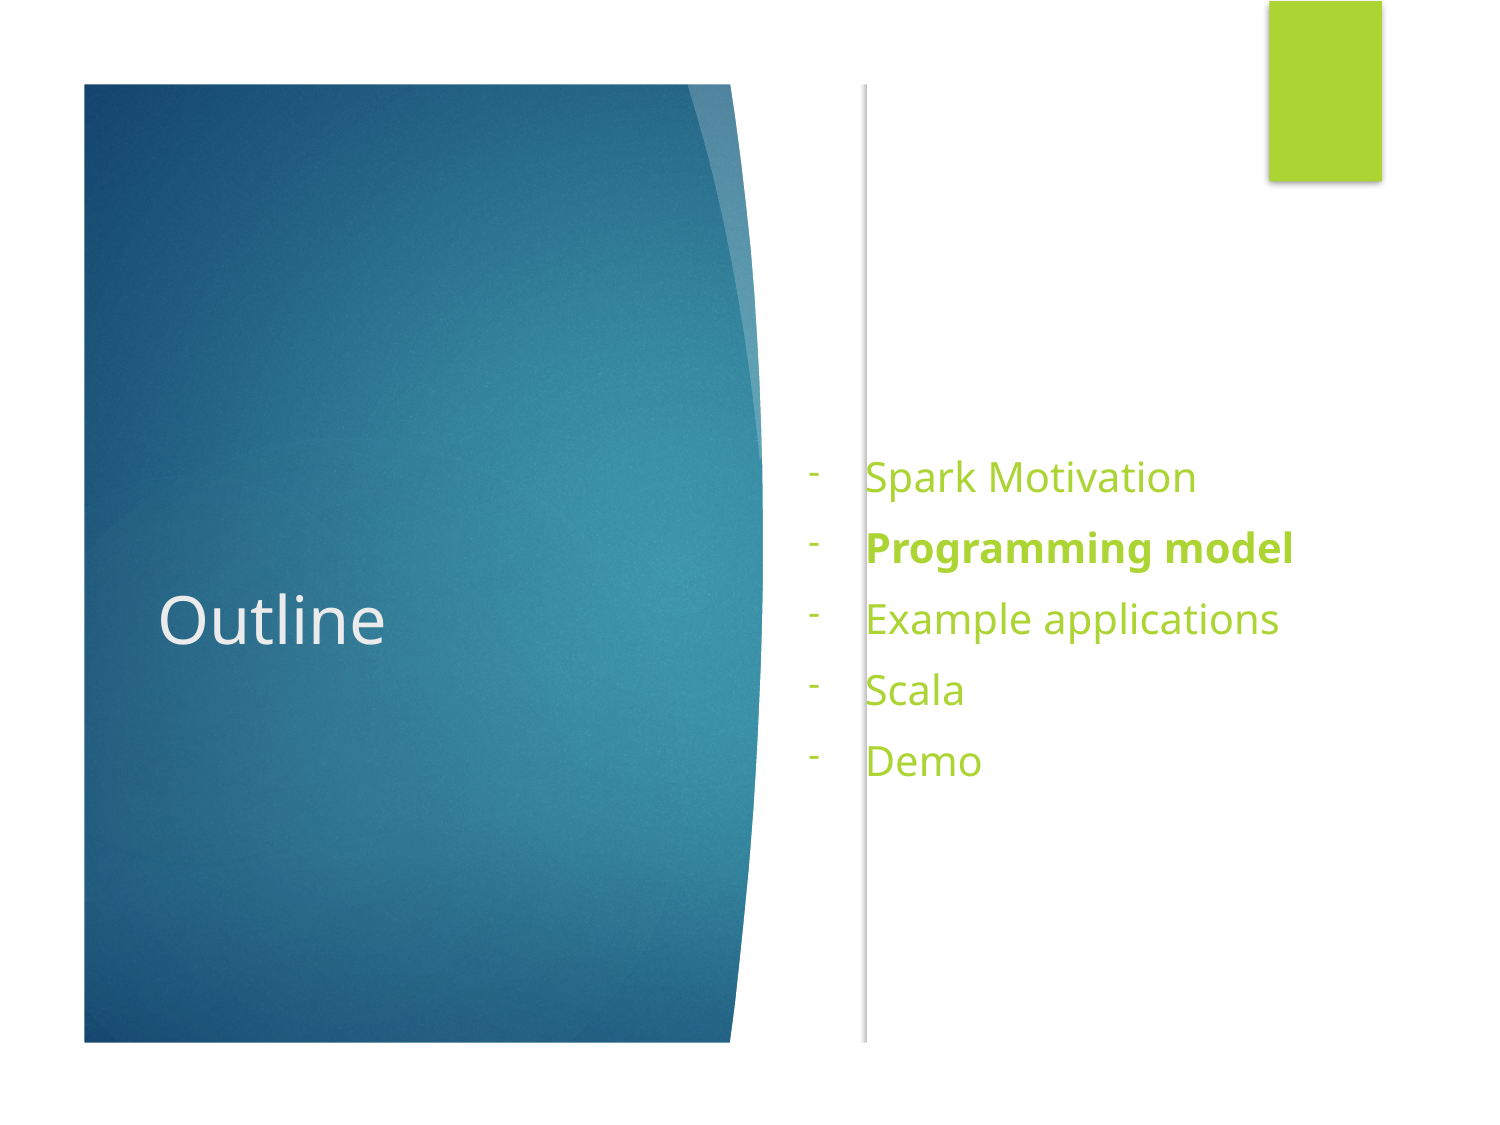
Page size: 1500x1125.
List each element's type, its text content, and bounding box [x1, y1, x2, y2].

title Outline [142, 370, 651, 866]
list Spark Motivation Programming model Example applications Scala Demo [793, 370, 1465, 866]
